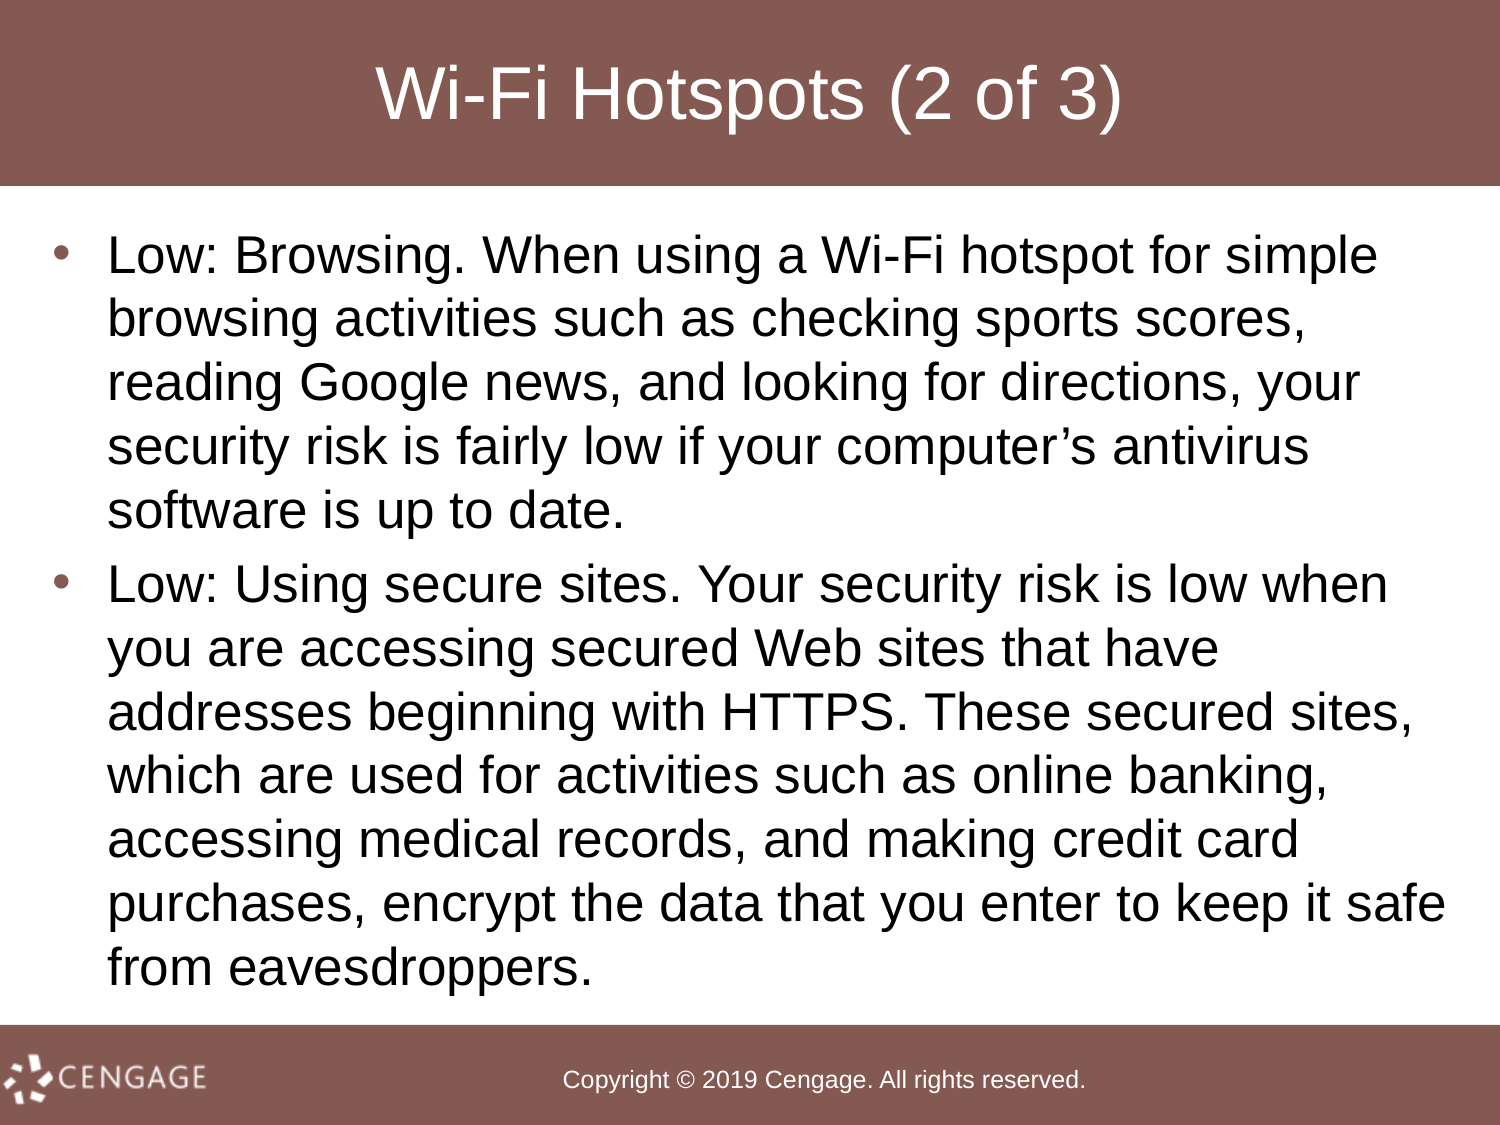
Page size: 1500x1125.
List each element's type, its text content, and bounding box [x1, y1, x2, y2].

title Wi-Fi Hotspots (2 of 3) [75, 4, 1425, 175]
picture [0, 1051, 211, 1106]
list Low: Browsing. When using a Wi-Fi hotspot for simple browsing activities such as checking sports scores, reading Google news, and looking for directions, your security risk is fairly low if your computer’s antivirus software is up to date. Low: Using secure sites. Your security risk is low when you are accessing secured Web sites that have addresses beginning with HTTPS. These secured sites, which are used for activities such as online banking, accessing medical records, and making credit card purchases, encrypt the data that you enter to keep it safe from eavesdroppers. [37, 212, 1475, 1005]
